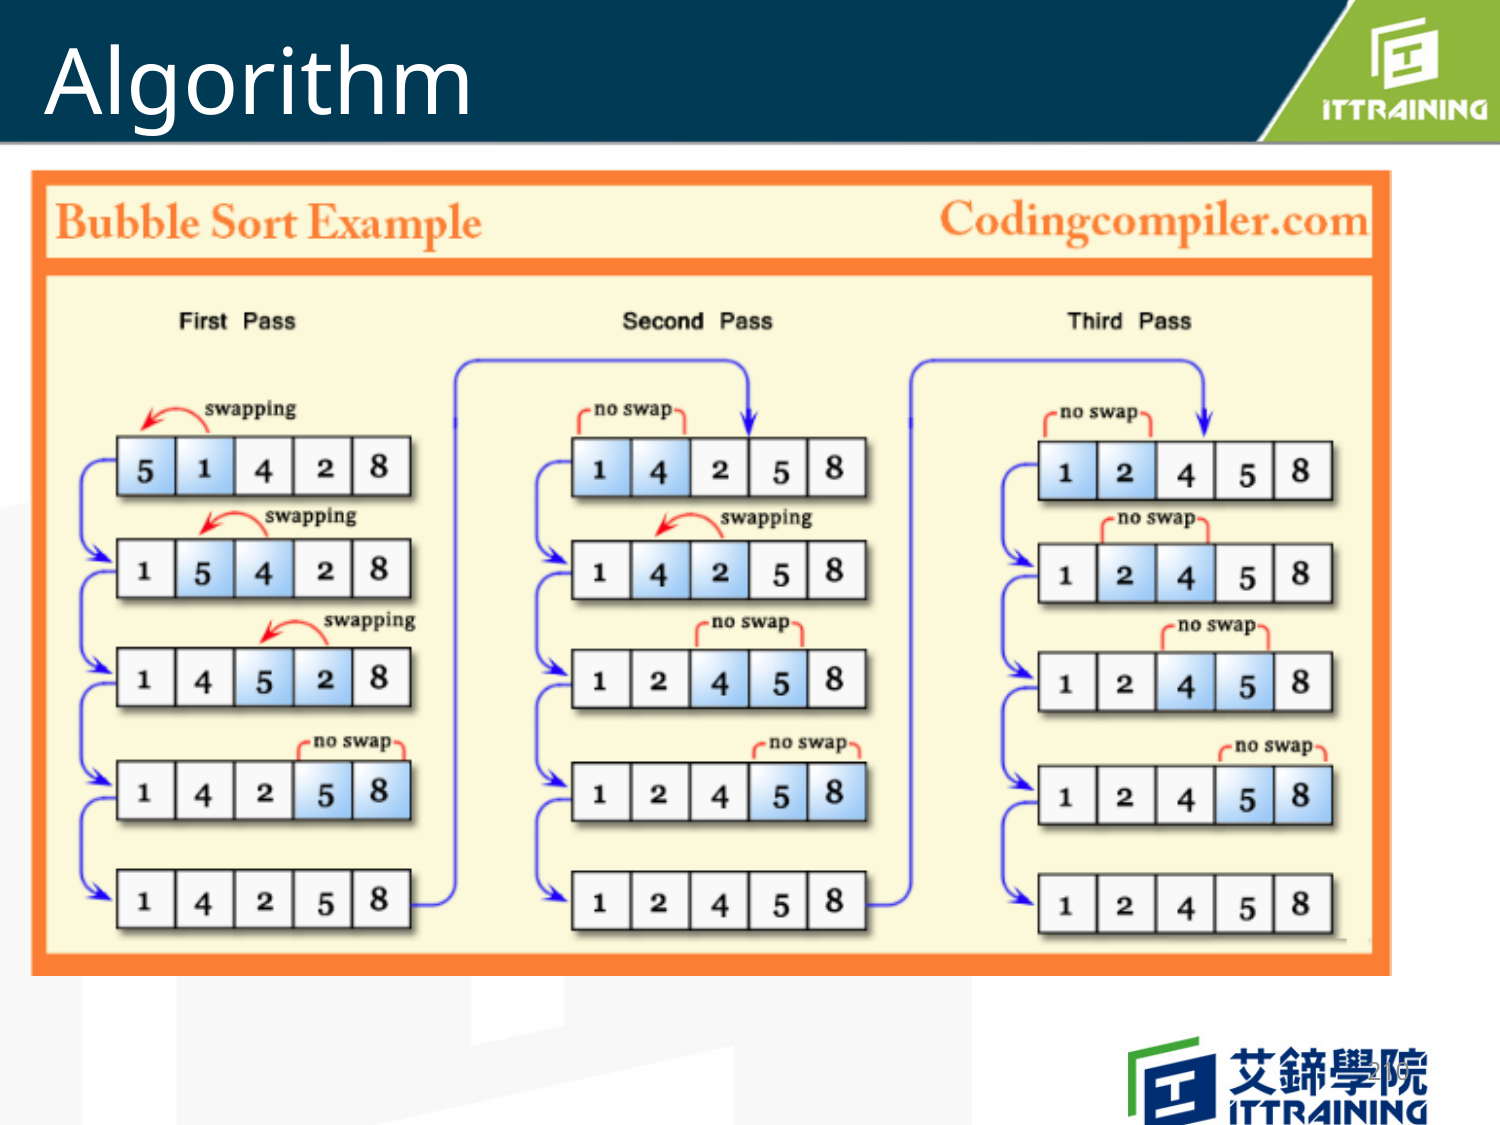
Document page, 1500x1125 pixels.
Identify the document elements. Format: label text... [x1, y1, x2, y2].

slide_number 210 [1074, 1042, 1425, 1103]
picture [0, 0, 1500, 1125]
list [29, 165, 1392, 977]
title Algorithm [29, 0, 1380, 164]
